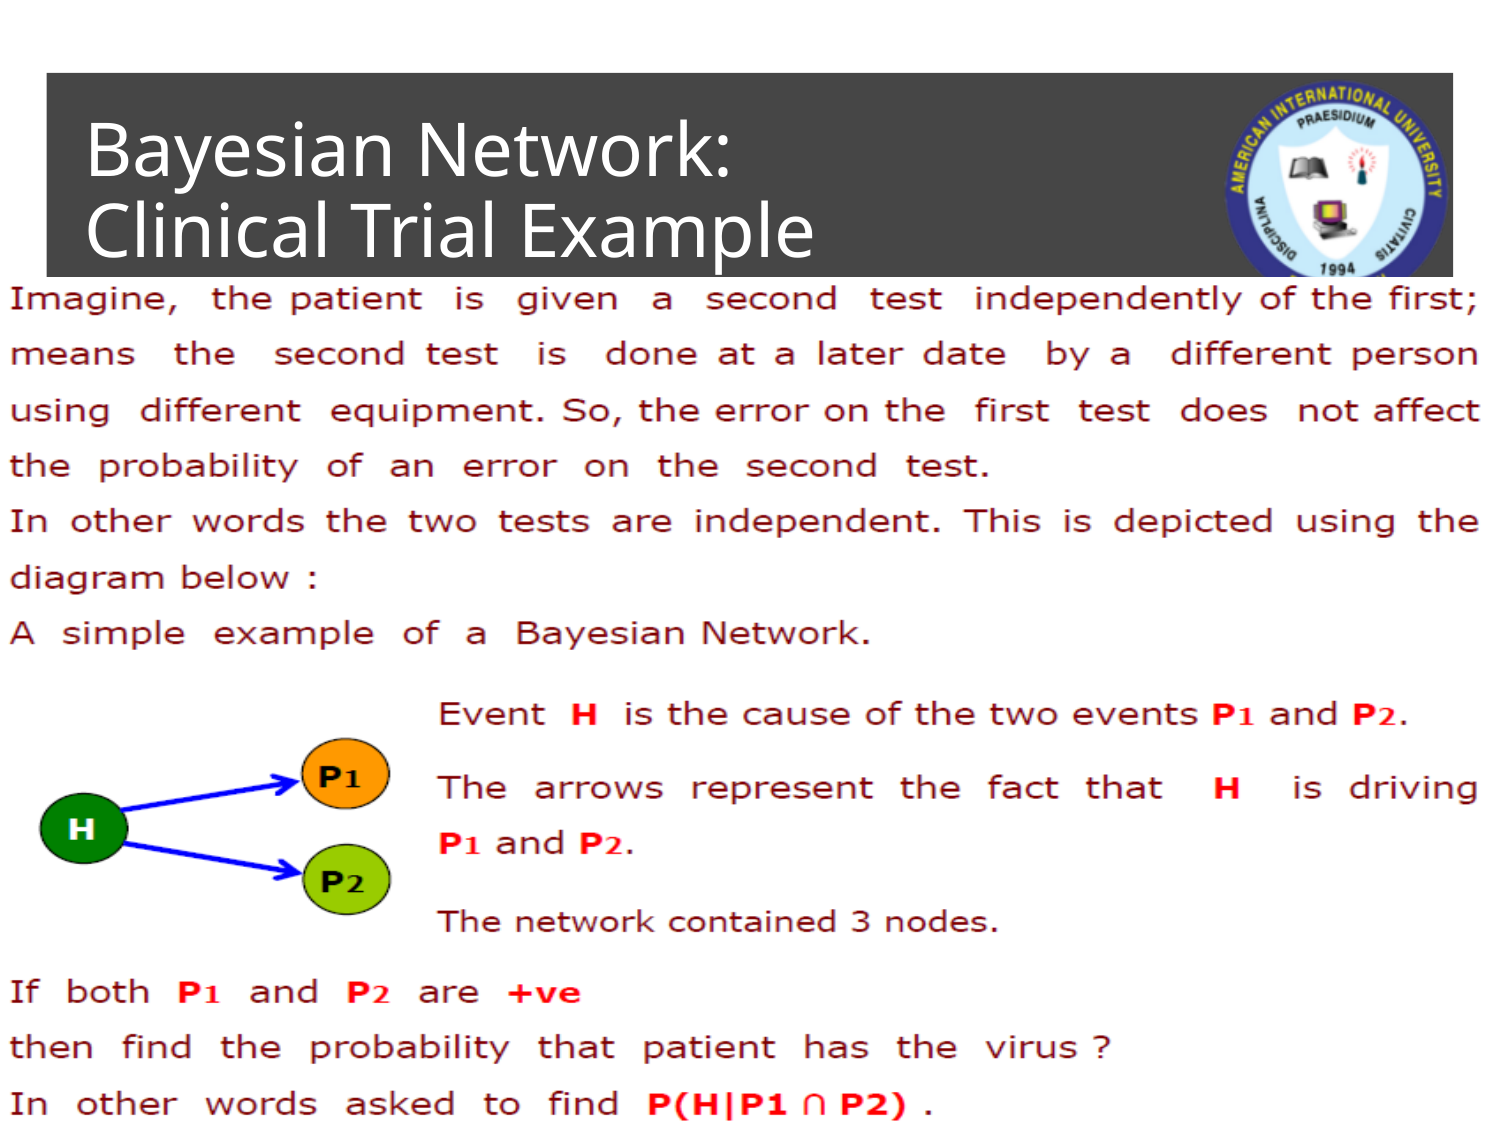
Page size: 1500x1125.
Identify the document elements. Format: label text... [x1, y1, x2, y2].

picture [0, 75, 1500, 1125]
title Bayesian Network: Clinical Trial Example [69, 101, 1351, 276]
